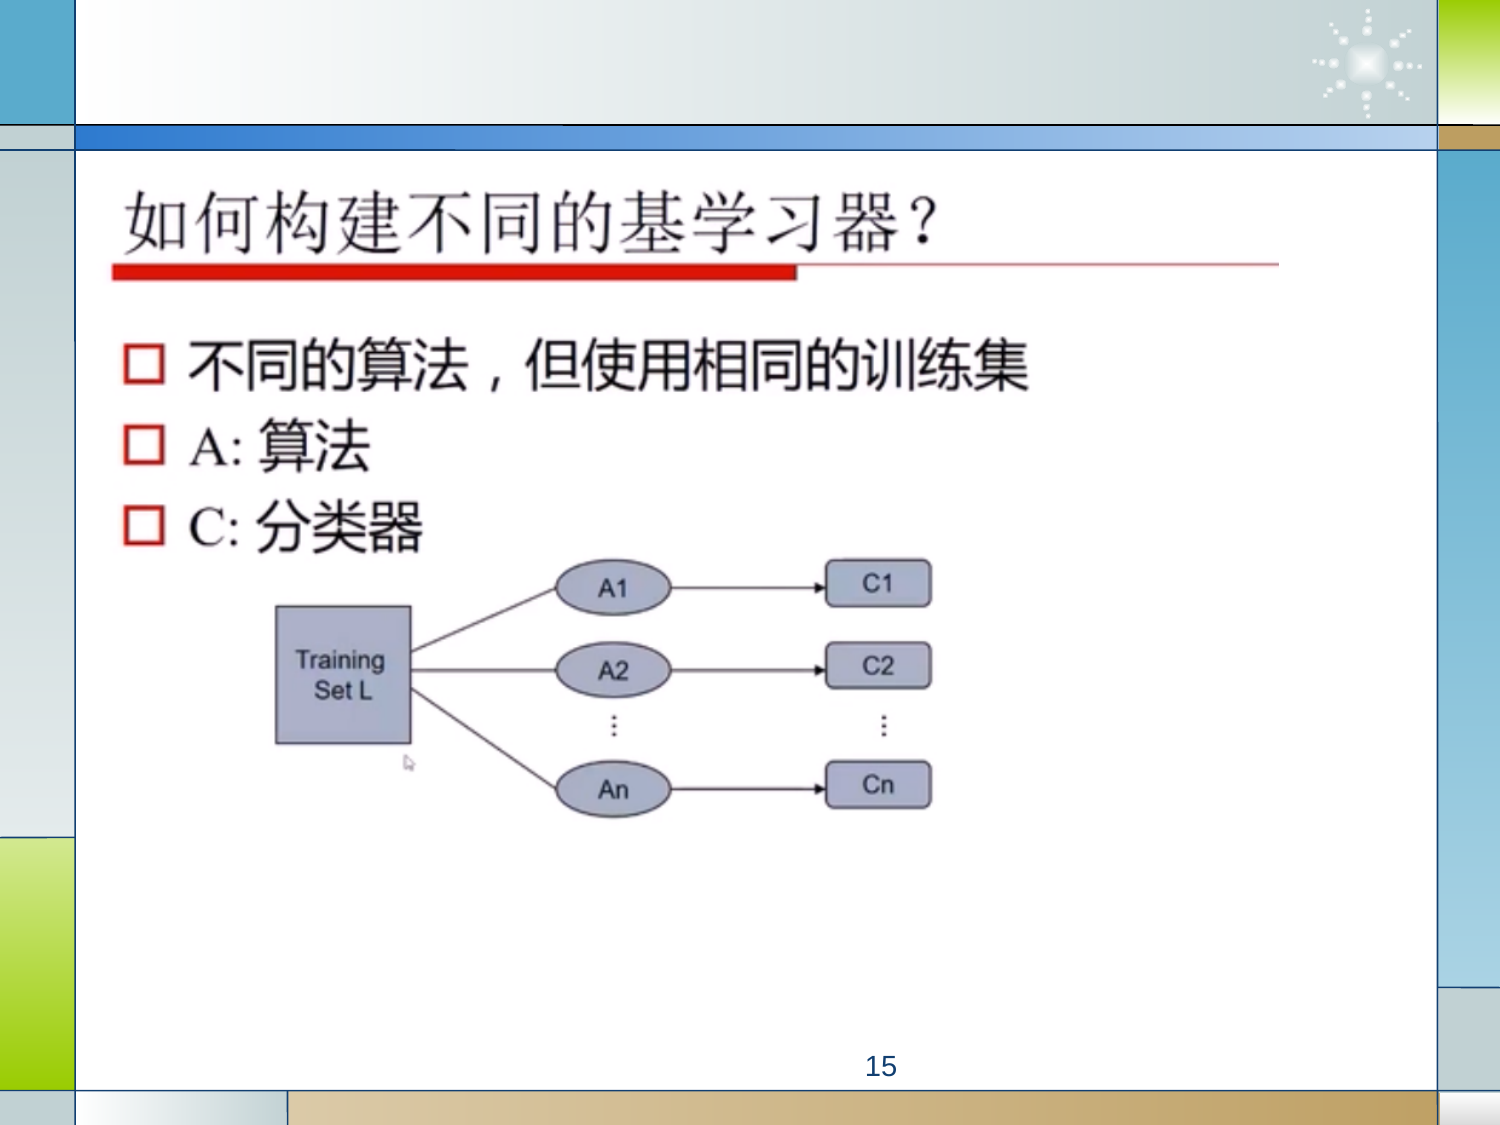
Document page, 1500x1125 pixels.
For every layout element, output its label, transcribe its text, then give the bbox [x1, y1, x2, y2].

picture [87, 162, 1280, 888]
slide_number 15 [562, 1039, 913, 1081]
